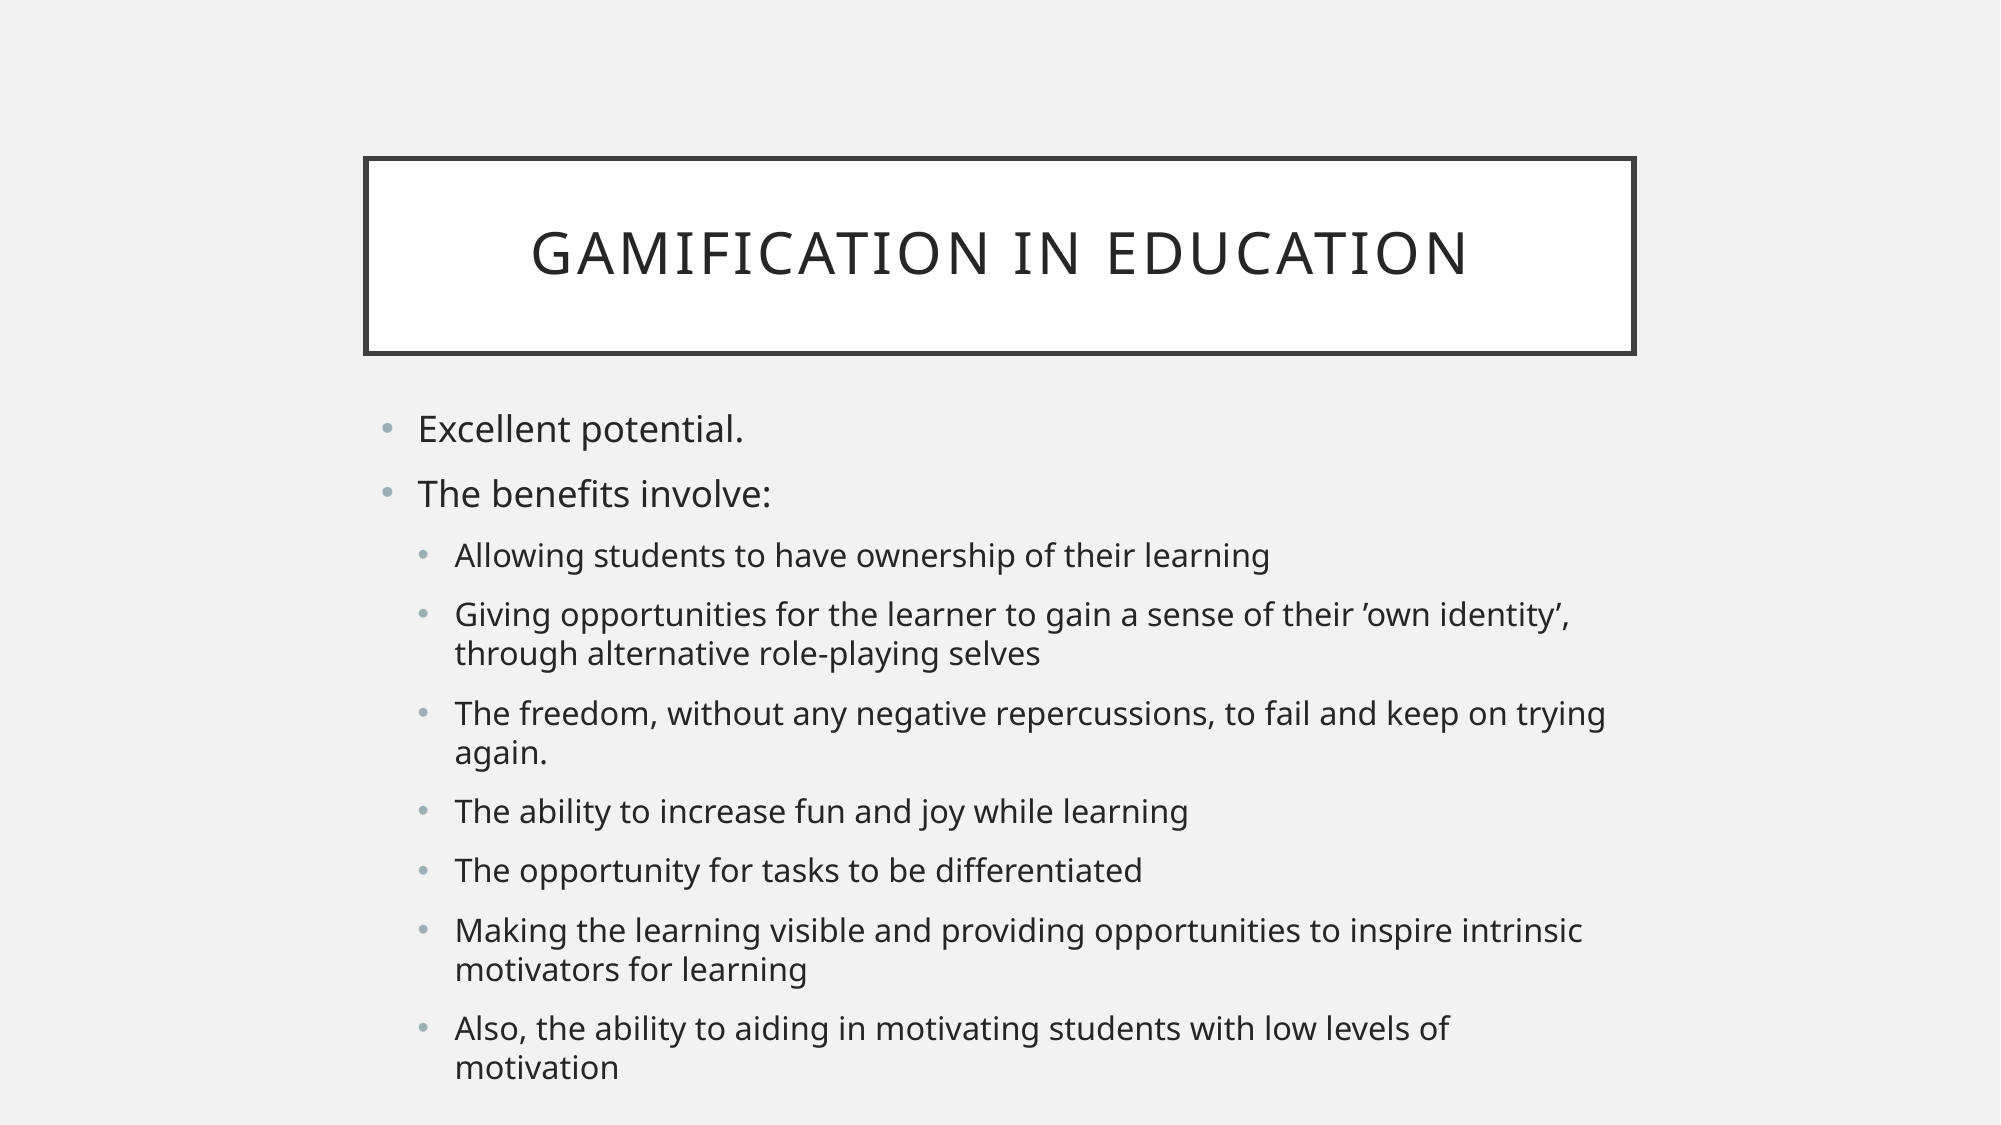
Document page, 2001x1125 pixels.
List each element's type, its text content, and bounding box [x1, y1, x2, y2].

list Excellent potential. The benefits involve: Allowing students to have ownership of their learning Giving opportunities for the learner to gain a sense of their ’own identity’, through alternative role-playing selves The freedom, without any negative repercussions, to fail and keep on trying again. The ability to increase fun and joy while learning The opportunity for tasks to be differentiated Making the learning visible and providing opportunities to inspire intrinsic motivators for learning Also, the ability to aiding in motivating students with low levels of motivation [366, 398, 1634, 1098]
title Gamification in Education [363, 156, 1637, 356]
